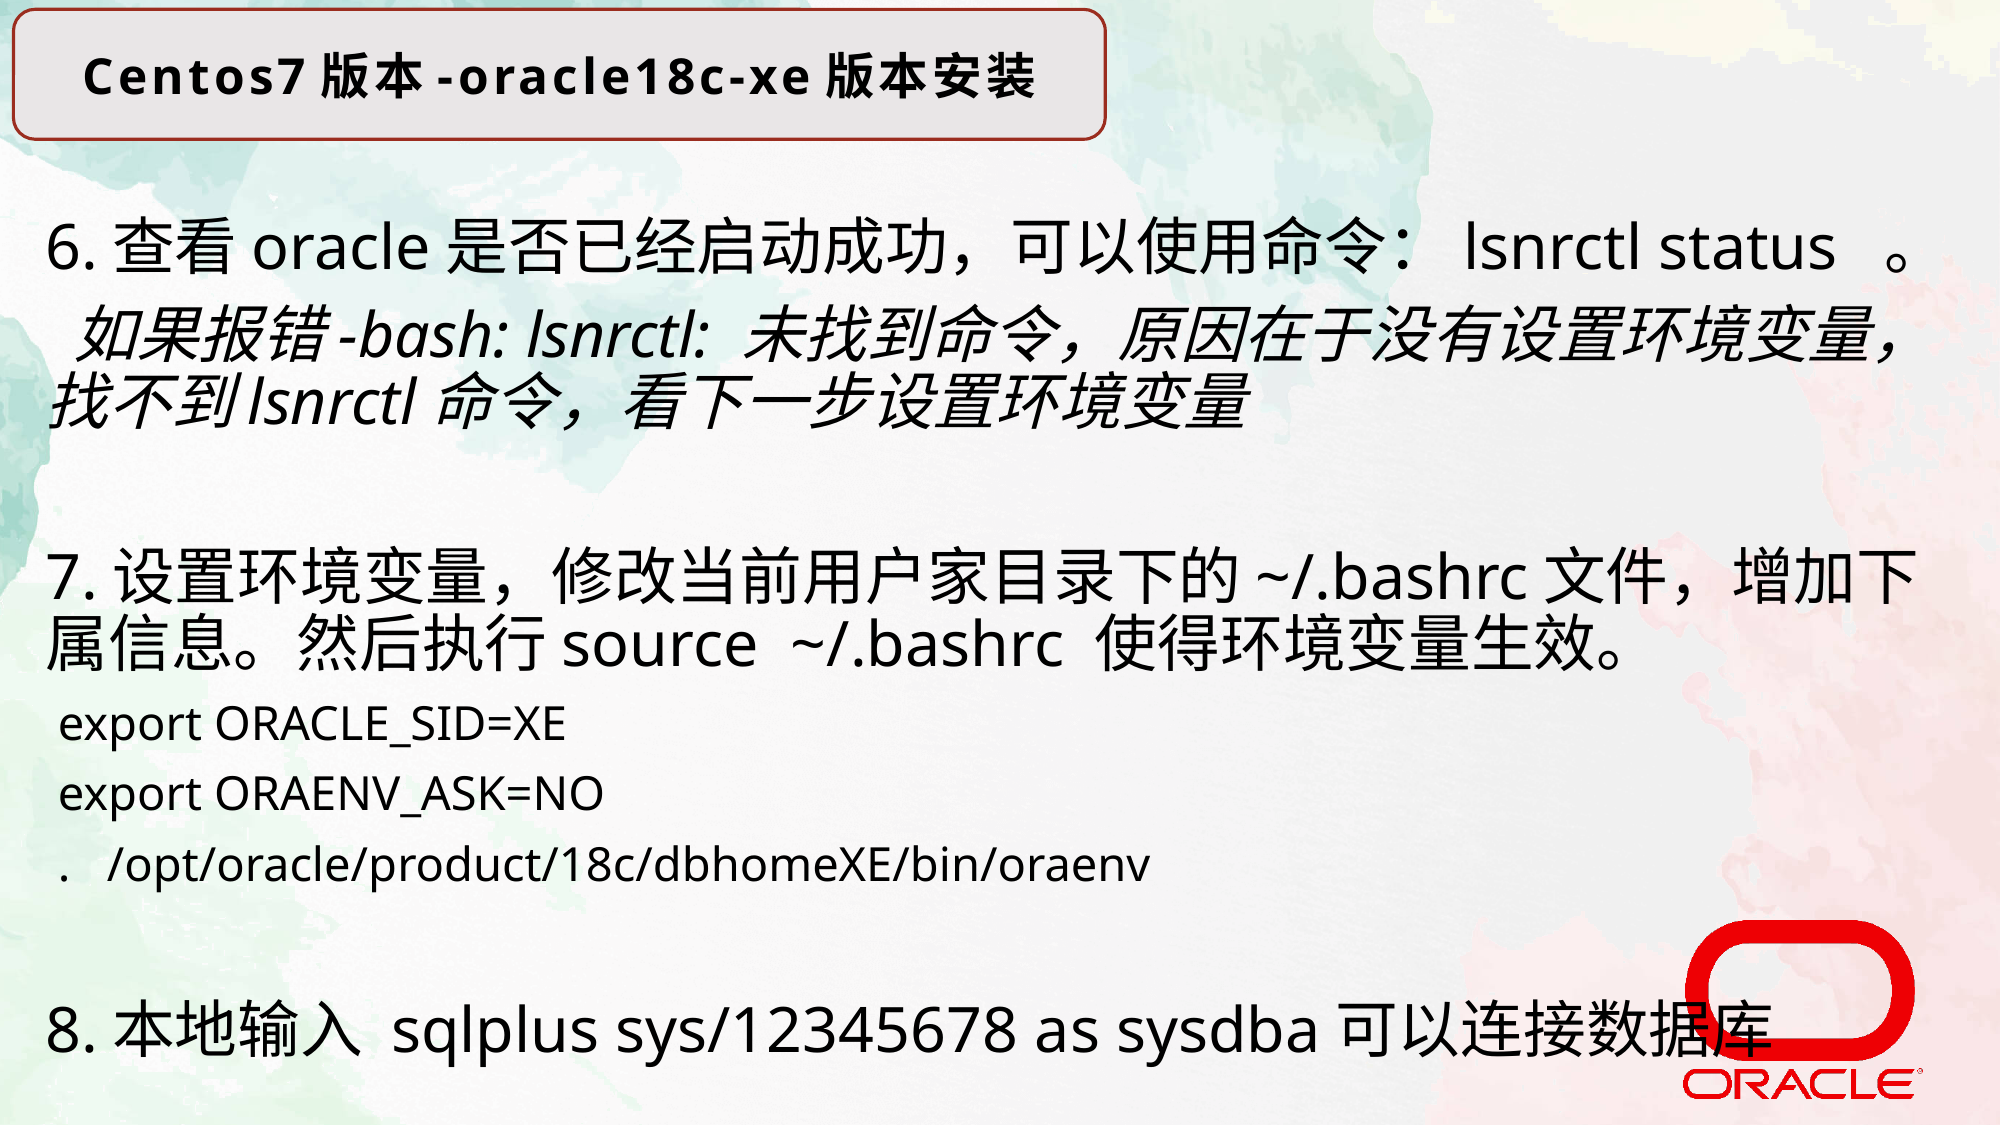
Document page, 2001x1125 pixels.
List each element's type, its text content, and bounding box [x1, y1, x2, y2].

text_box Centos7版本-oracle18c-xe版本安装 [11, 7, 1107, 141]
picture [0, 0, 2000, 1125]
text_box 6.查看oracle是否已经启动成功，可以使用命令：lsnrctl status 。 如果报错-bash: lsnrctl: 未找到命令，原因在于没有设置环境变量，找不到lsnrctl命令，看下一步设置环境变量 7.设置环境变量，修改当前用户家目录下的~/.bashrc文件，增加下属信息。然后执行source ~/.bashrc 使得环境变量生效。 export ORACLE_SID=XE export ORAENV_ASK=NO . /opt/oracle/product/18c/dbhomeXE/bin/oraenv 8.本地输入 sqlplus sys/12345678 as sysdba可以连接数据库 [30, 208, 1974, 1087]
